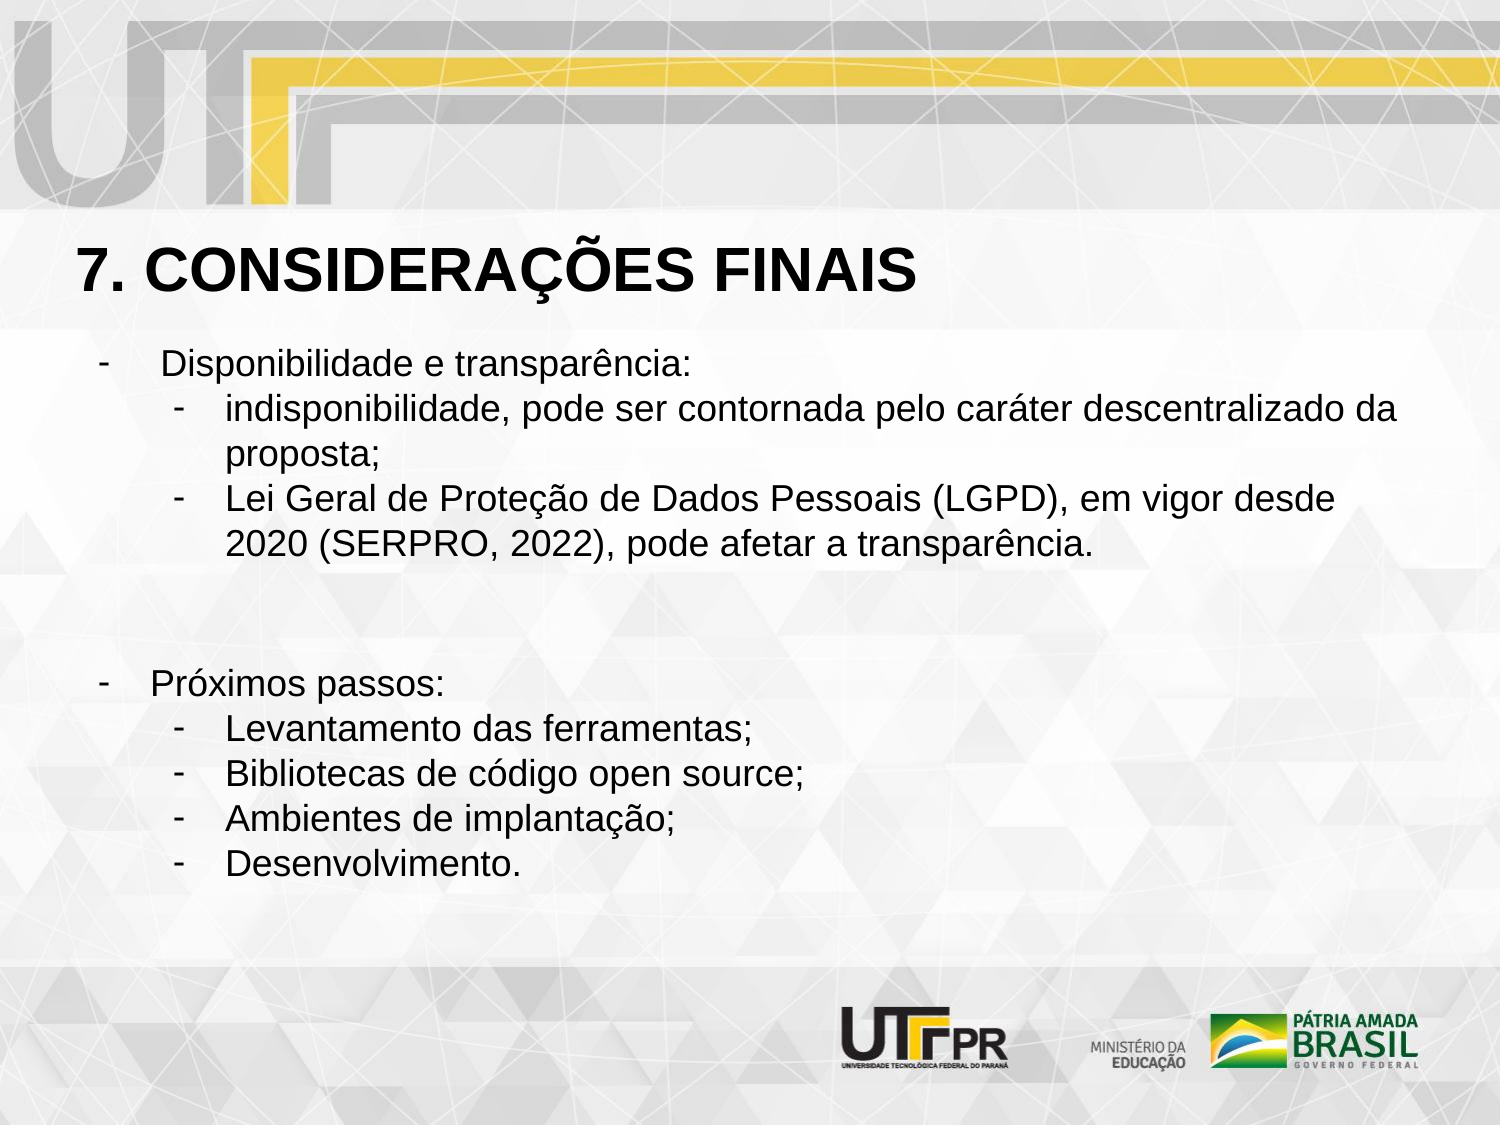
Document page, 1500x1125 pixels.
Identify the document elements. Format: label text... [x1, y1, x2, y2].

title 7. CONSIDERAÇÕES FINAIS [75, 211, 1425, 321]
picture [0, 0, 1500, 1125]
subtitle Disponibilidade e transparência: indisponibilidade, pode ser contornada pelo caráter descentralizado da proposta; Lei Geral de Proteção de Dados Pessoais (LGPD), em vigor desde 2020 (SERPRO, 2022), pode afetar a transparência. Próximos passos: Levantamento das ferramentas; Bibliotecas de código open source; Ambientes de implantação; Desenvolvimento. [75, 338, 1425, 960]
